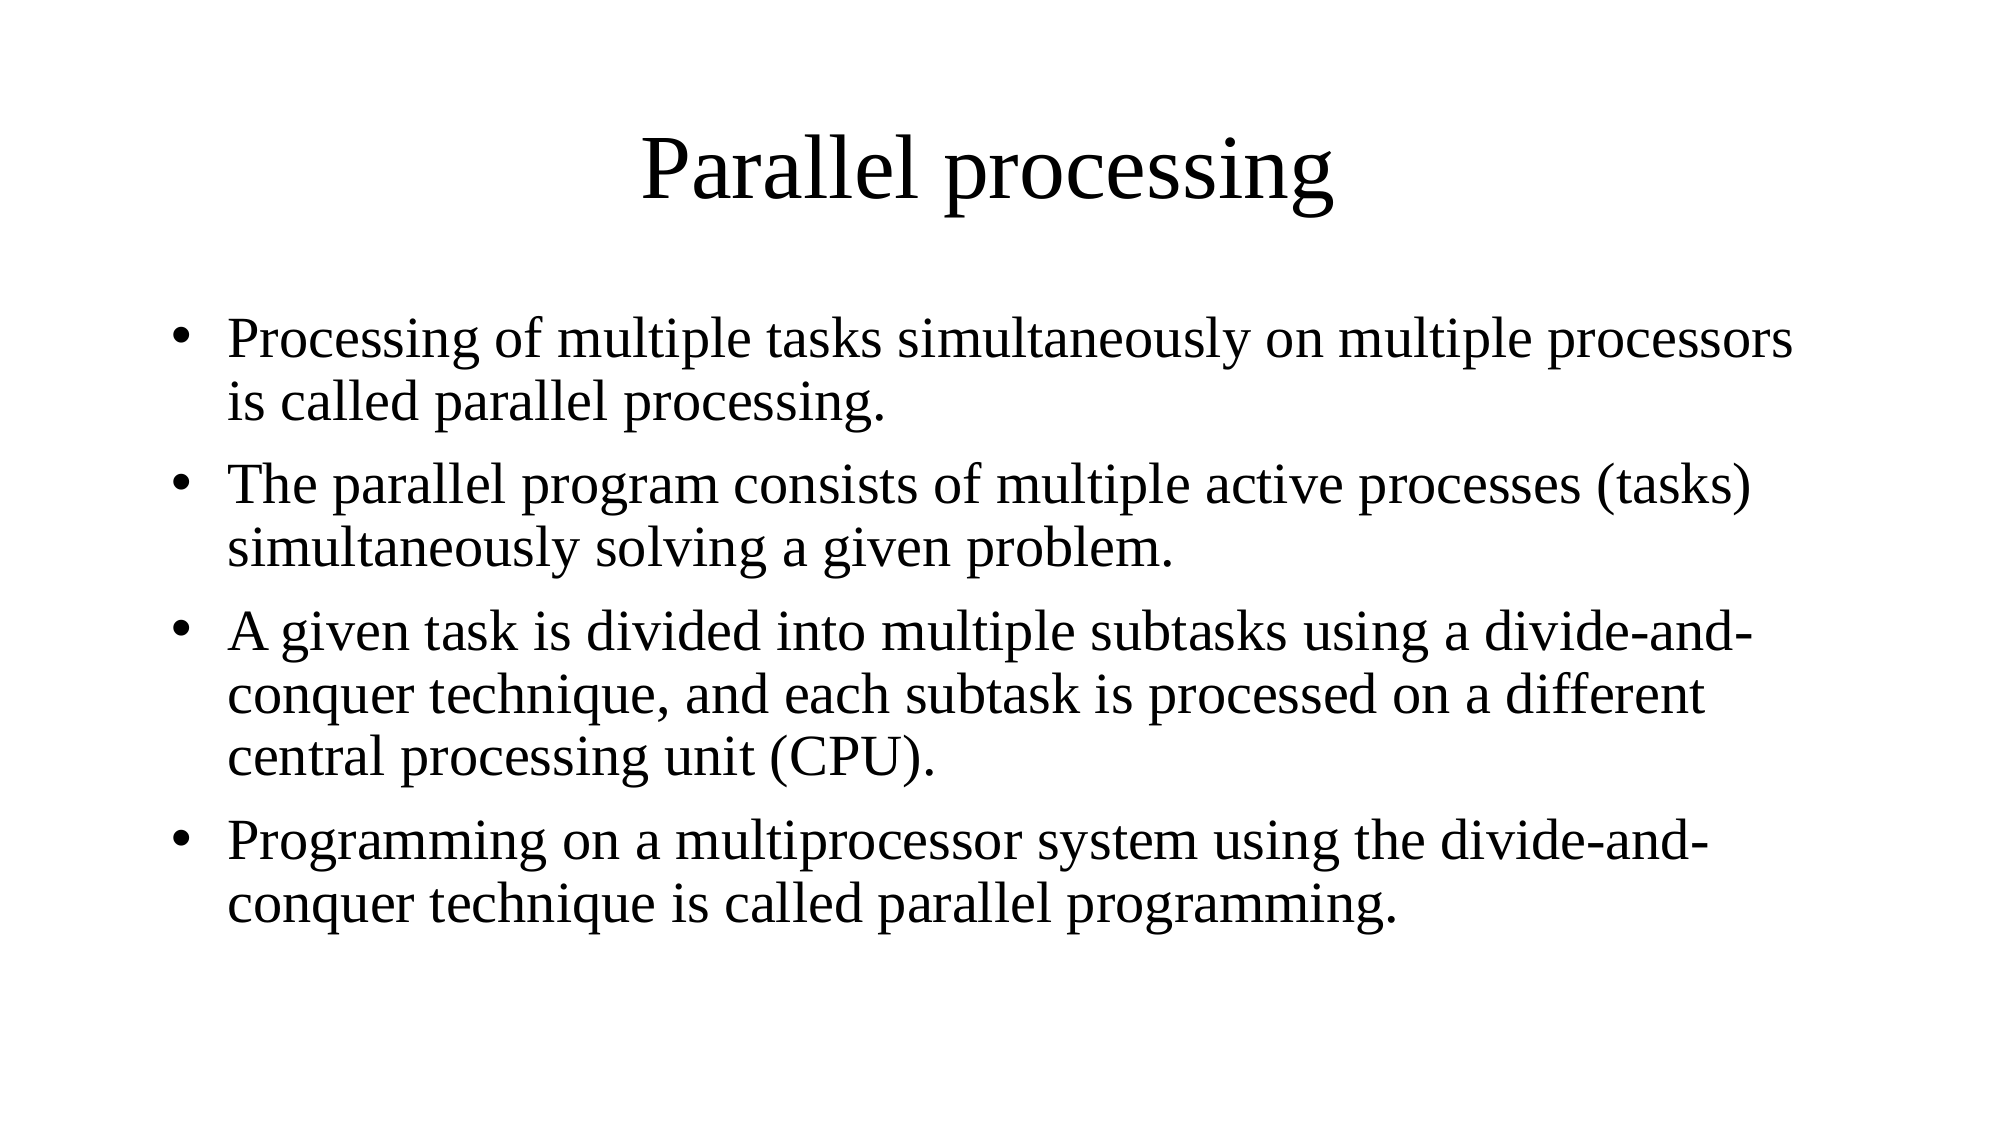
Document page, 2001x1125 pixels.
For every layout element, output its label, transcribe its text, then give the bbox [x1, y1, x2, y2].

list Processing of multiple tasks simultaneously on multiple processors is called parallel processing. The parallel program consists of multiple active processes (tasks) simultaneously solving a given problem. A given task is divided into multiple subtasks using a divide-and-conquer technique, and each subtask is processed on a different central processing unit (CPU). Programming on a multiprocessor system using the divide-and-conquer technique is called parallel programming. [137, 299, 1863, 1014]
title Parallel processing [137, 59, 1863, 278]
